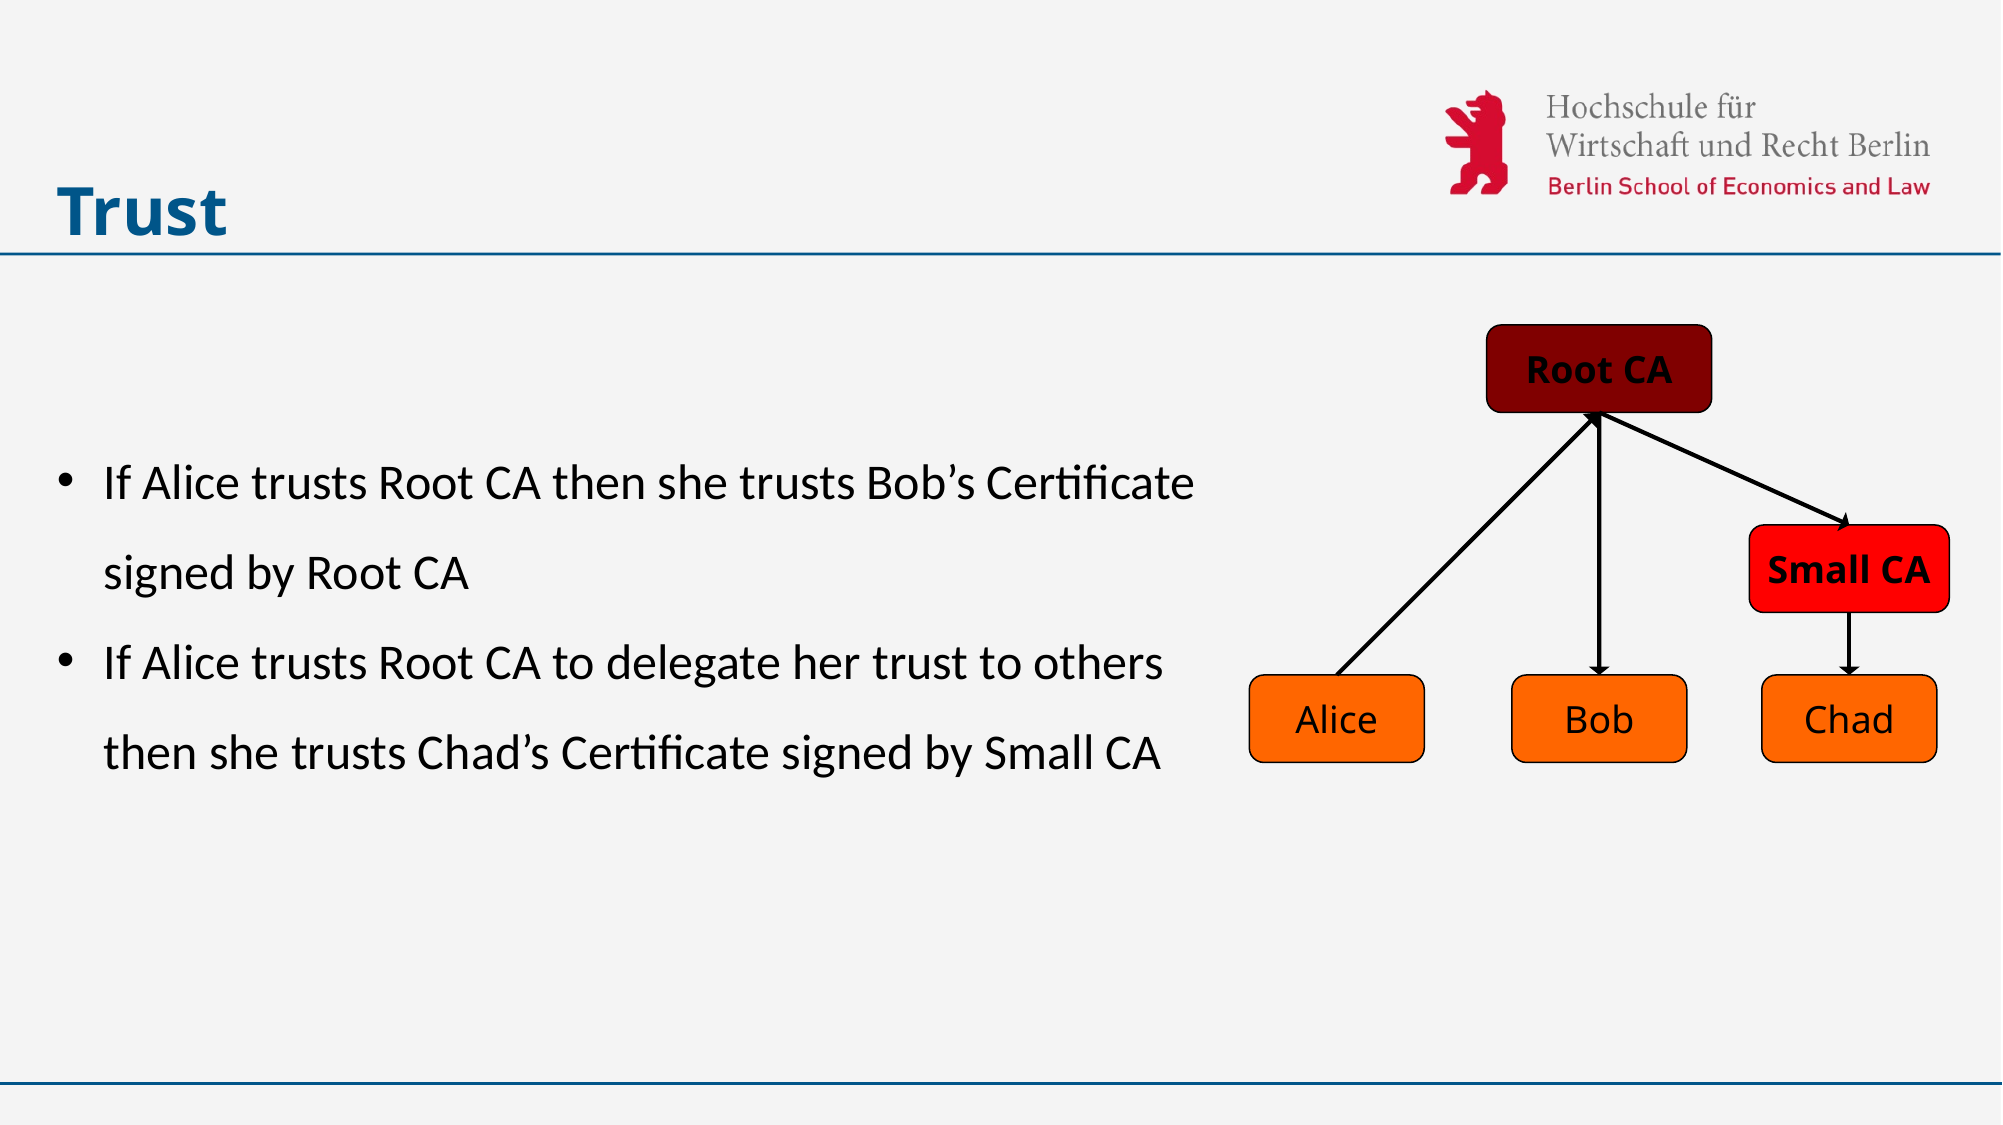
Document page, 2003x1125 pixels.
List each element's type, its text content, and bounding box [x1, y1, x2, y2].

text_box Root CA [1486, 324, 1712, 410]
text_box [1603, 412, 1850, 526]
list If Alice trusts Root CA then she trusts Bob’s Certificate signed by Root CA If Alice trusts Root CA to delegate her trust to others then she trusts Chad’s Certificate signed by Small CA [56, 419, 1225, 956]
text_box Alice [1249, 674, 1425, 763]
title Trust [56, 169, 724, 250]
text_box Small CA [1749, 524, 1950, 613]
picture [1434, 87, 1937, 203]
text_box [1336, 412, 1598, 676]
text_box Bob [1511, 674, 1687, 763]
text_box Chad [1761, 674, 1937, 763]
